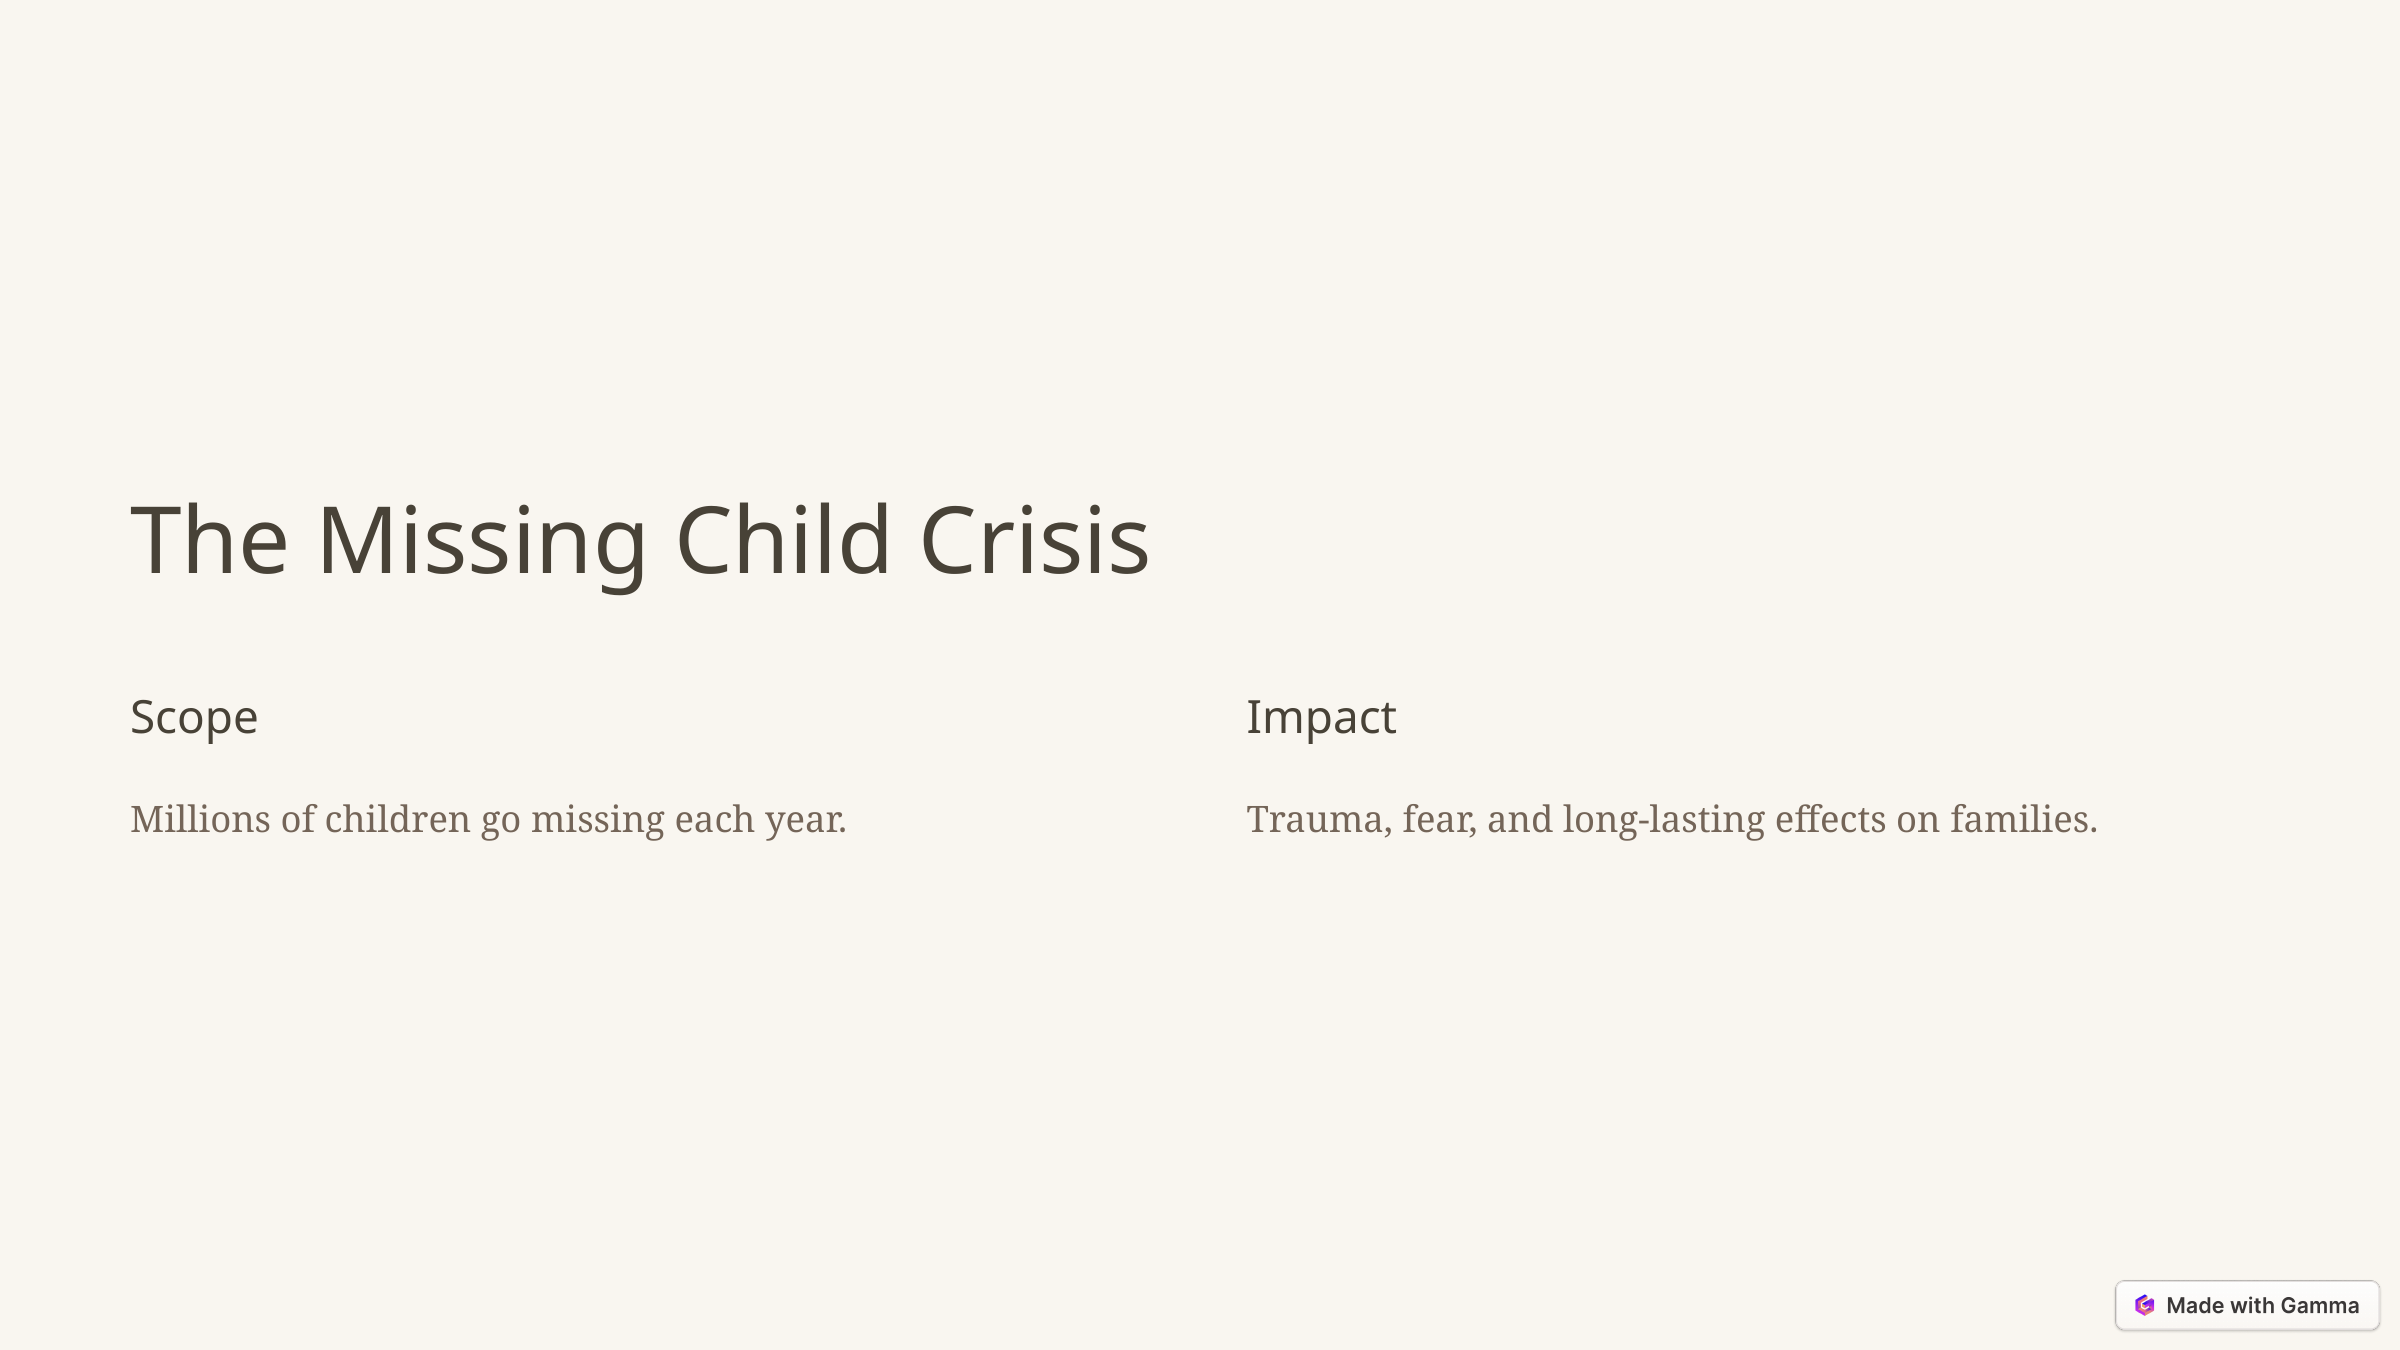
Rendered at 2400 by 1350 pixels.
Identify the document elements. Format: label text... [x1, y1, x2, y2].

picture [2106, 1271, 2389, 1339]
text_box Trauma, fear, and long-lasting effects on families. [1246, 780, 2271, 841]
text_box The Missing Child Crisis [130, 476, 1240, 593]
text_box Scope [130, 685, 596, 744]
text_box Millions of children go missing each year. [130, 780, 1155, 841]
text_box Impact [1246, 685, 1712, 744]
